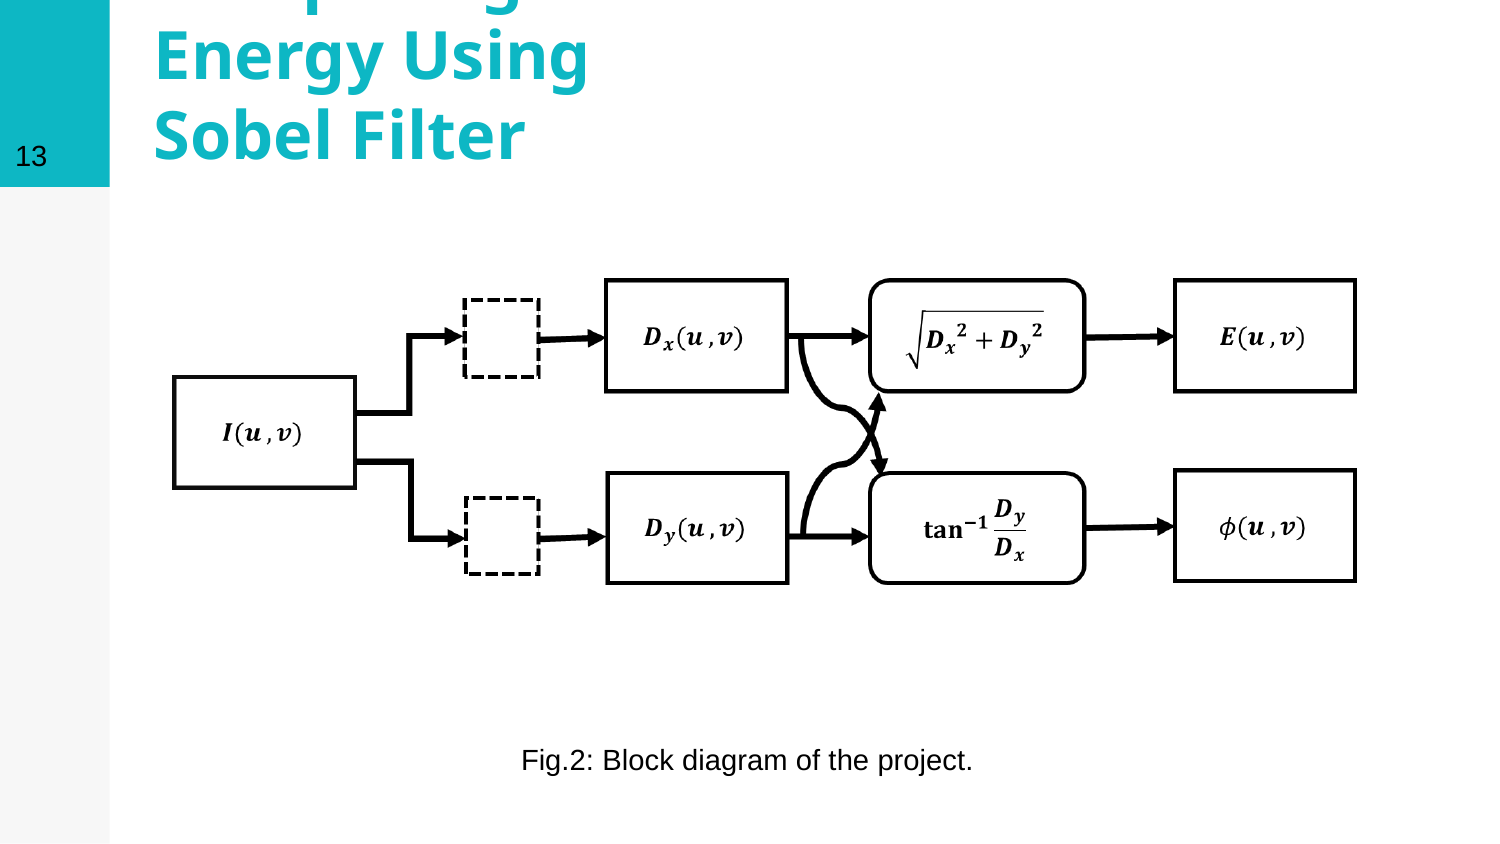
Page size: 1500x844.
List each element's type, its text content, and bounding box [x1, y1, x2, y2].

slide_number 13 [0, 0, 110, 187]
text_box Fig.2: Block diagram of the project. [506, 734, 1011, 784]
picture [172, 278, 1357, 585]
title Computing Energy Using Sobel Filter [138, 0, 722, 188]
